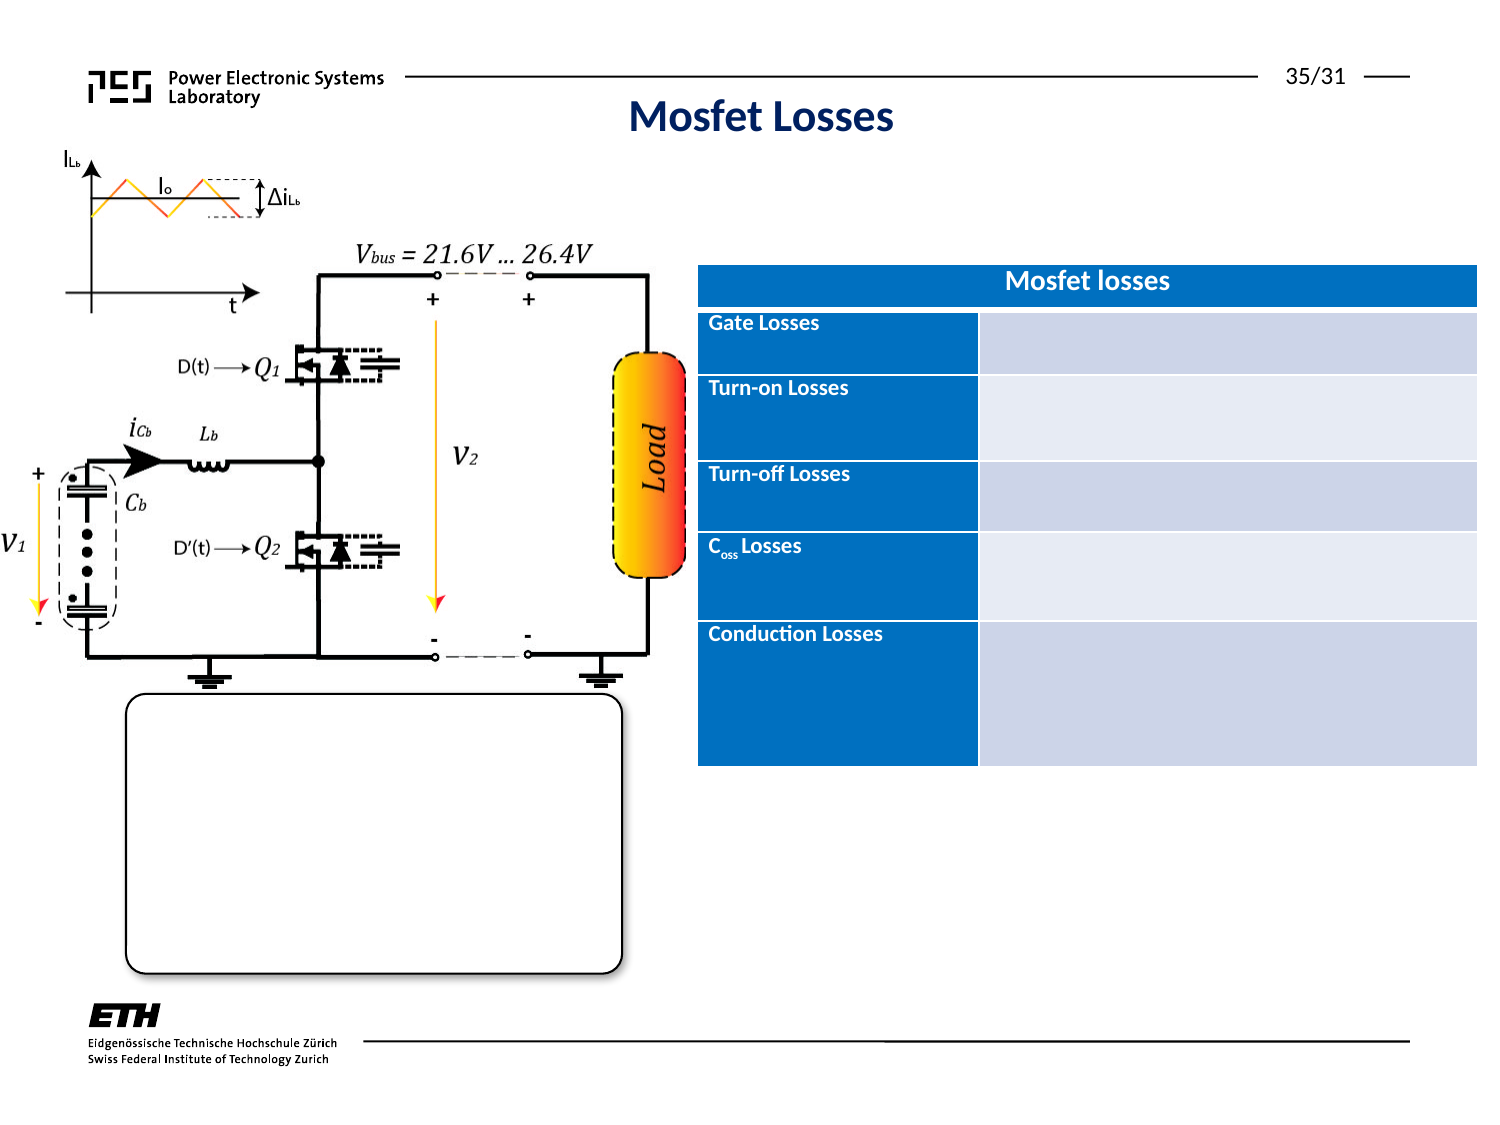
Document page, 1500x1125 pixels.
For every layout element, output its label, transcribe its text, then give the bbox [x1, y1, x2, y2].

picture [0, 146, 687, 689]
text_box Mosfet Losses [138, 78, 1385, 130]
